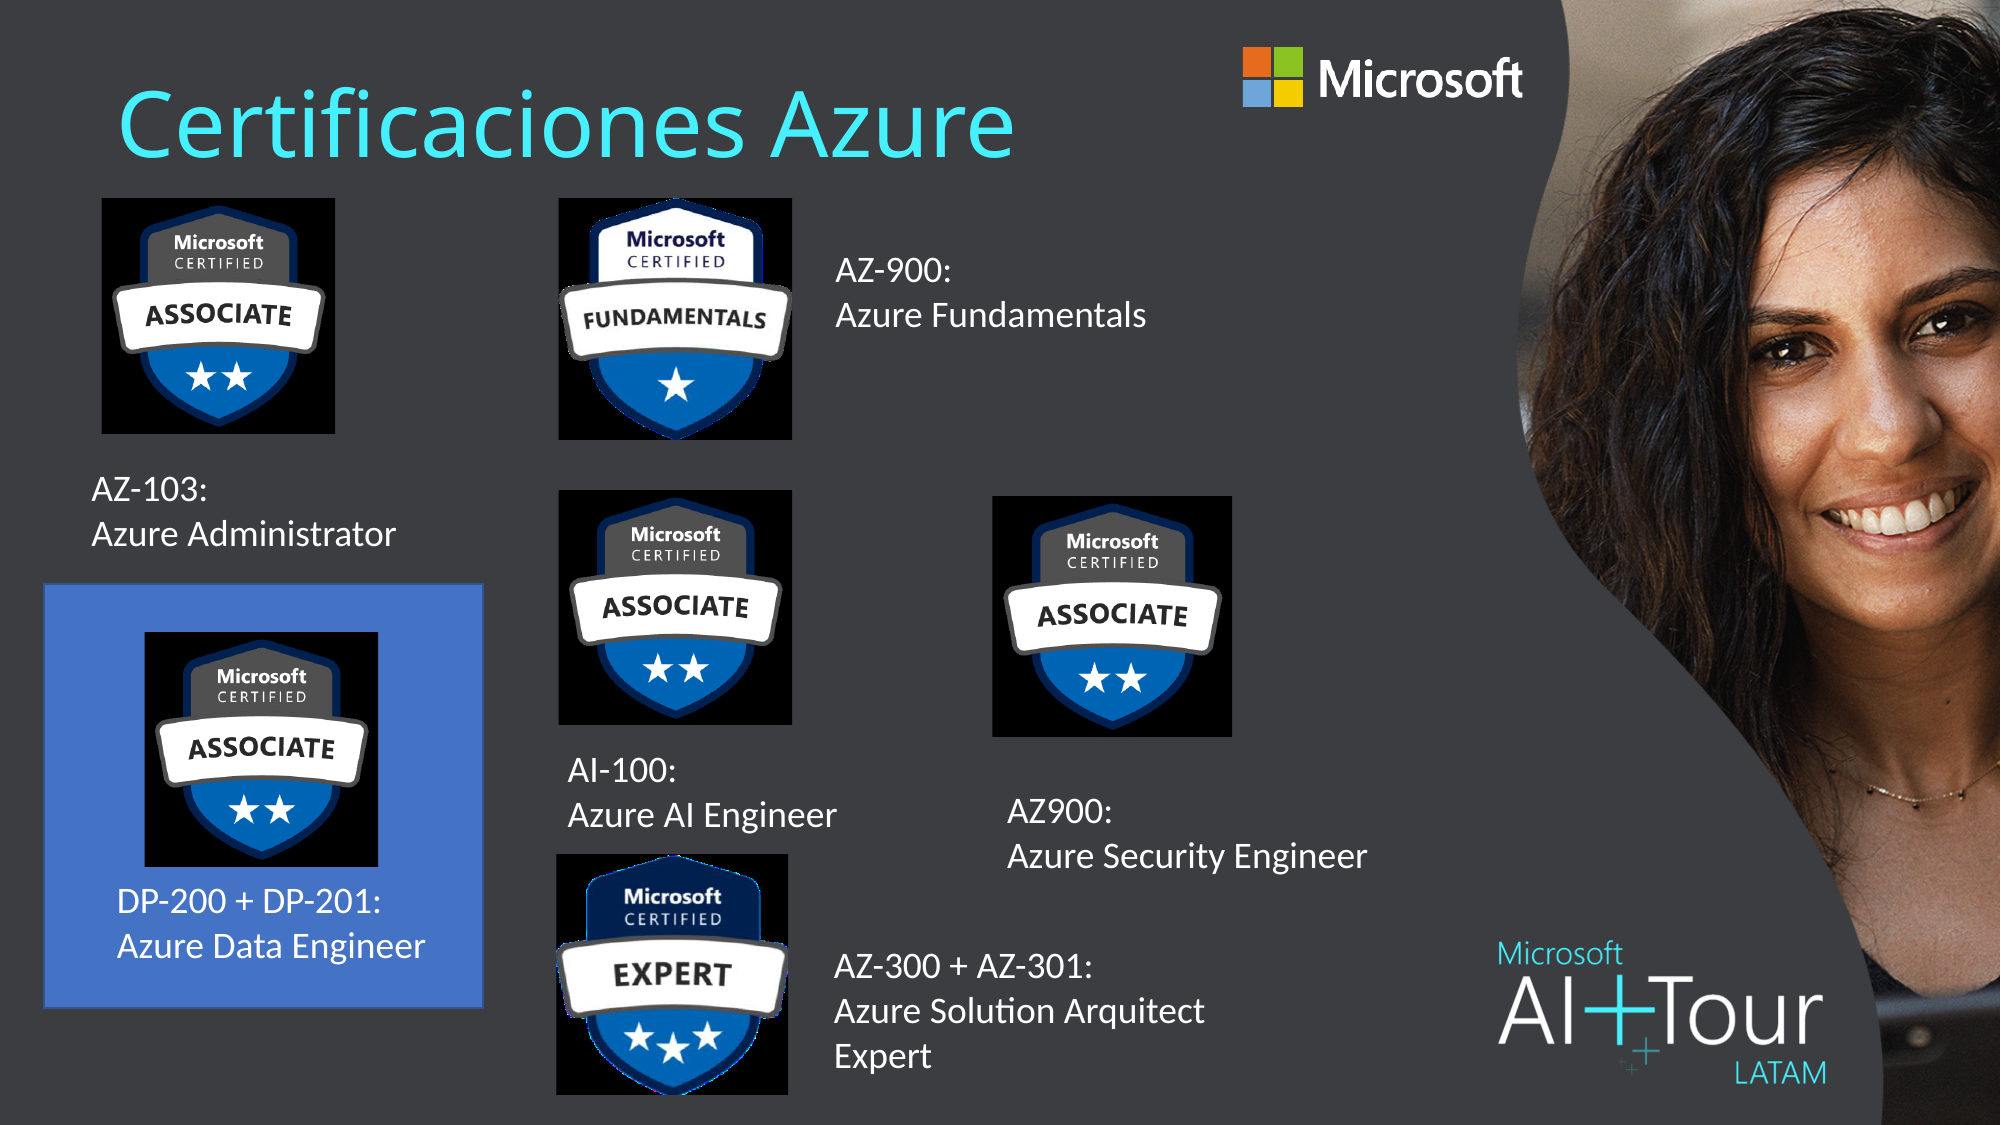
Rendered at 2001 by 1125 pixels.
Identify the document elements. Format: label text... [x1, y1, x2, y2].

text_box AZ-300 + AZ-301: Azure Solution Arquitect Expert [819, 933, 1246, 1084]
title Certificaciones Azure [101, 55, 1827, 201]
text_box AZ-103: Azure Administrator [76, 456, 425, 562]
text_box DP-200 + DP-201: Azure Data Engineer [102, 868, 556, 974]
text_box [43, 583, 484, 1009]
text_box AI-100: Azure AI Engineer [552, 738, 1086, 843]
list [558, 198, 793, 440]
picture [0, 0, 2000, 1125]
text_box AZ900: Azure Security Engineer [992, 778, 1420, 883]
text_box AZ-900: Azure Fundamentals [820, 237, 1191, 342]
